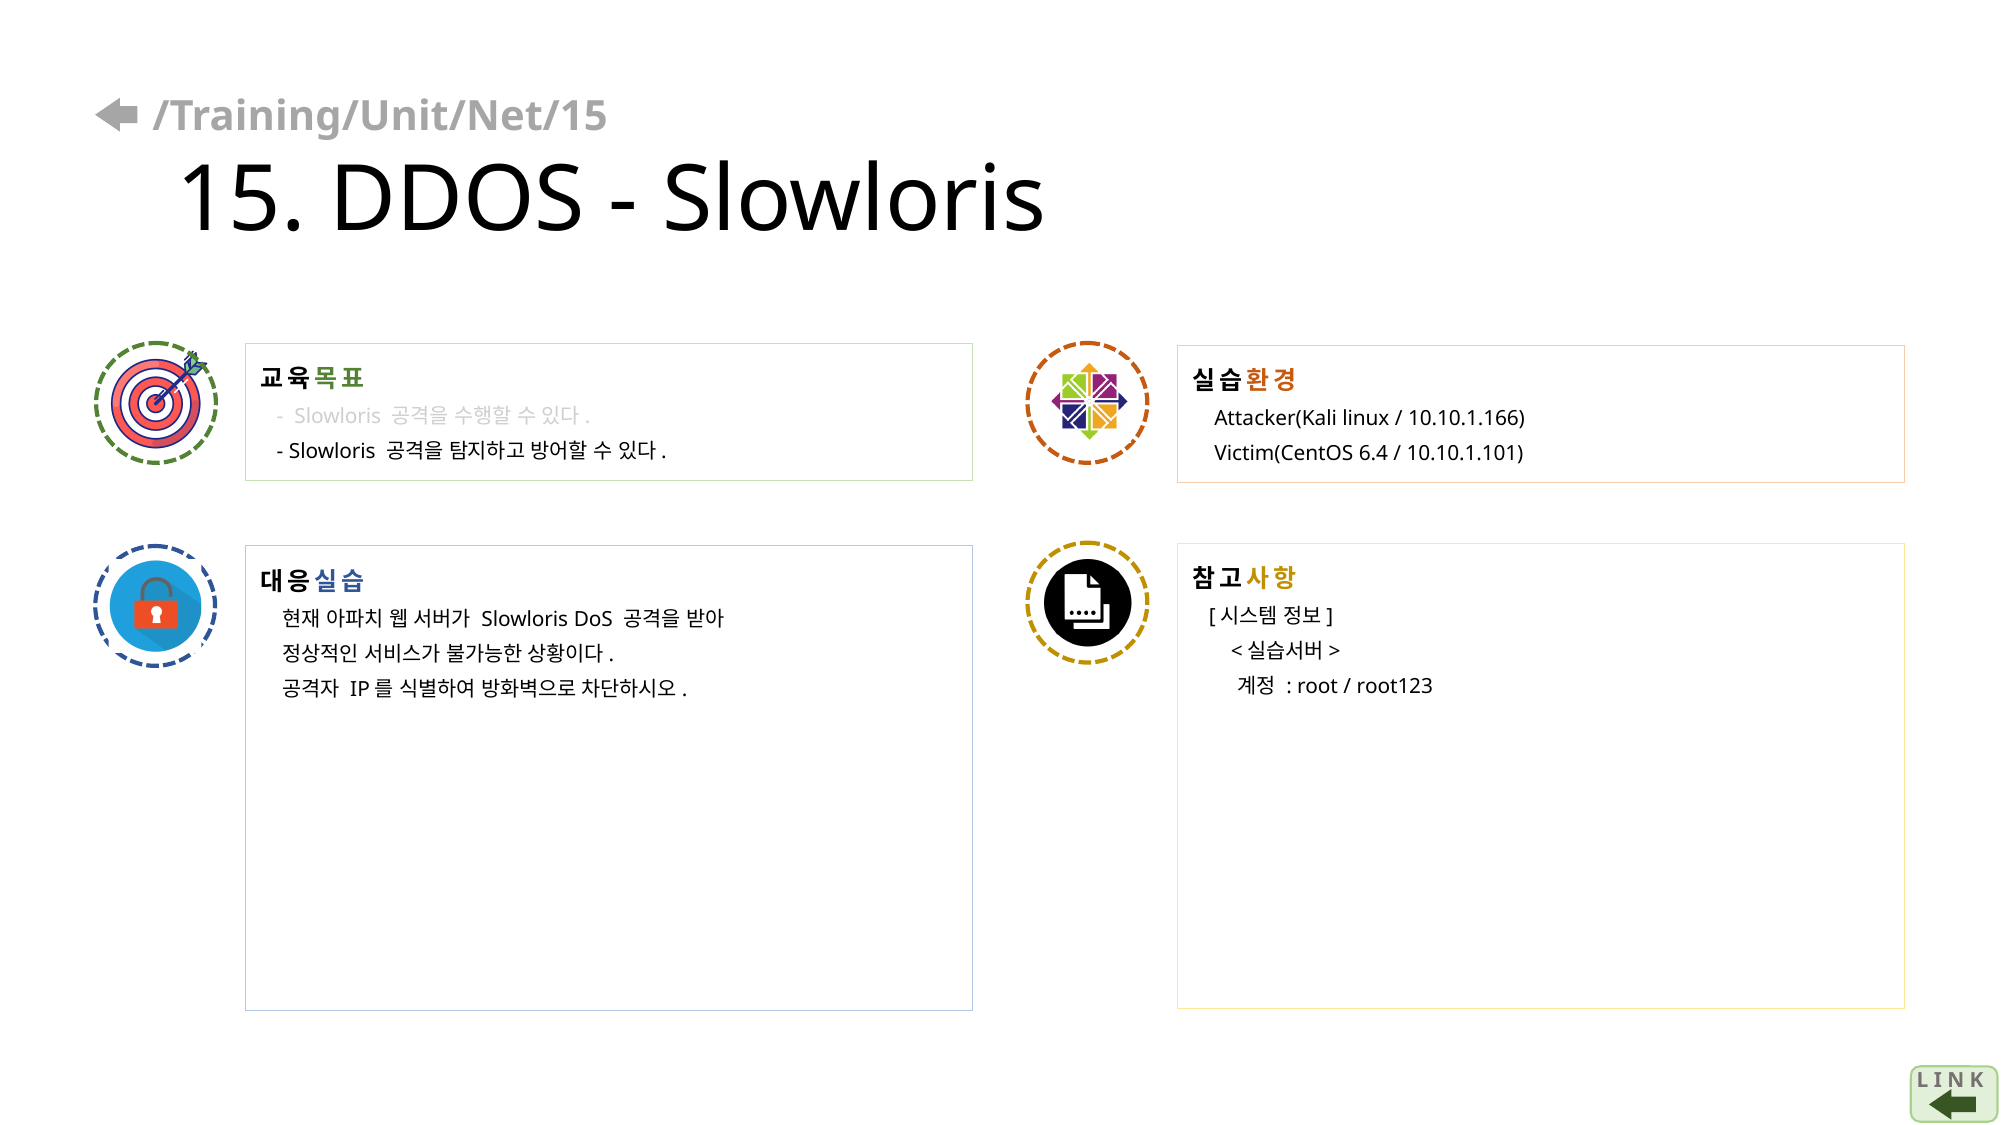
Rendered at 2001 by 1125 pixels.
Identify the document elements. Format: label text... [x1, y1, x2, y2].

picture [103, 343, 215, 455]
text_box [1050, 651, 1125, 664]
text_box [1026, 566, 1039, 640]
picture [1039, 554, 1136, 651]
text_box [94, 567, 108, 645]
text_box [1901, 1059, 2000, 1125]
text_box 교육목표 - Slowloris 공격을 수행할 수 있다. - Slowloris 공격을 탐지하고 방어할 수 있다. [245, 343, 973, 481]
text_box [1051, 541, 1125, 554]
text_box 실습환경 Attacker(Kali linux / 10.10.1.166) Victim(CentOS 6.4 / 10.10.1.101) [1177, 345, 1905, 483]
text_box [116, 544, 194, 559]
text_box [1136, 565, 1149, 640]
picture [108, 559, 202, 653]
text_box [116, 653, 193, 667]
text_box [124, 455, 187, 464]
text_box [95, 373, 103, 434]
text_box [1026, 341, 1149, 464]
text_box [93, 95, 139, 134]
text_box 대응실습 현재 아파치 웹 서버가 Slowloris DoS 공격을 받아 정상적인 서비스가 불가능한 상황이다. 공격자 IP를 식별하여 방화벽으로 차단하시오. [245, 545, 973, 1011]
title /Training/Unit/Net/15 15. DDOS - Slowloris [137, 59, 1863, 278]
picture [1048, 360, 1131, 443]
text_box [202, 566, 217, 645]
text_box 참고사항 [시스템 정보] <실습서버> 계정 : root / root123 [1177, 543, 1905, 1009]
